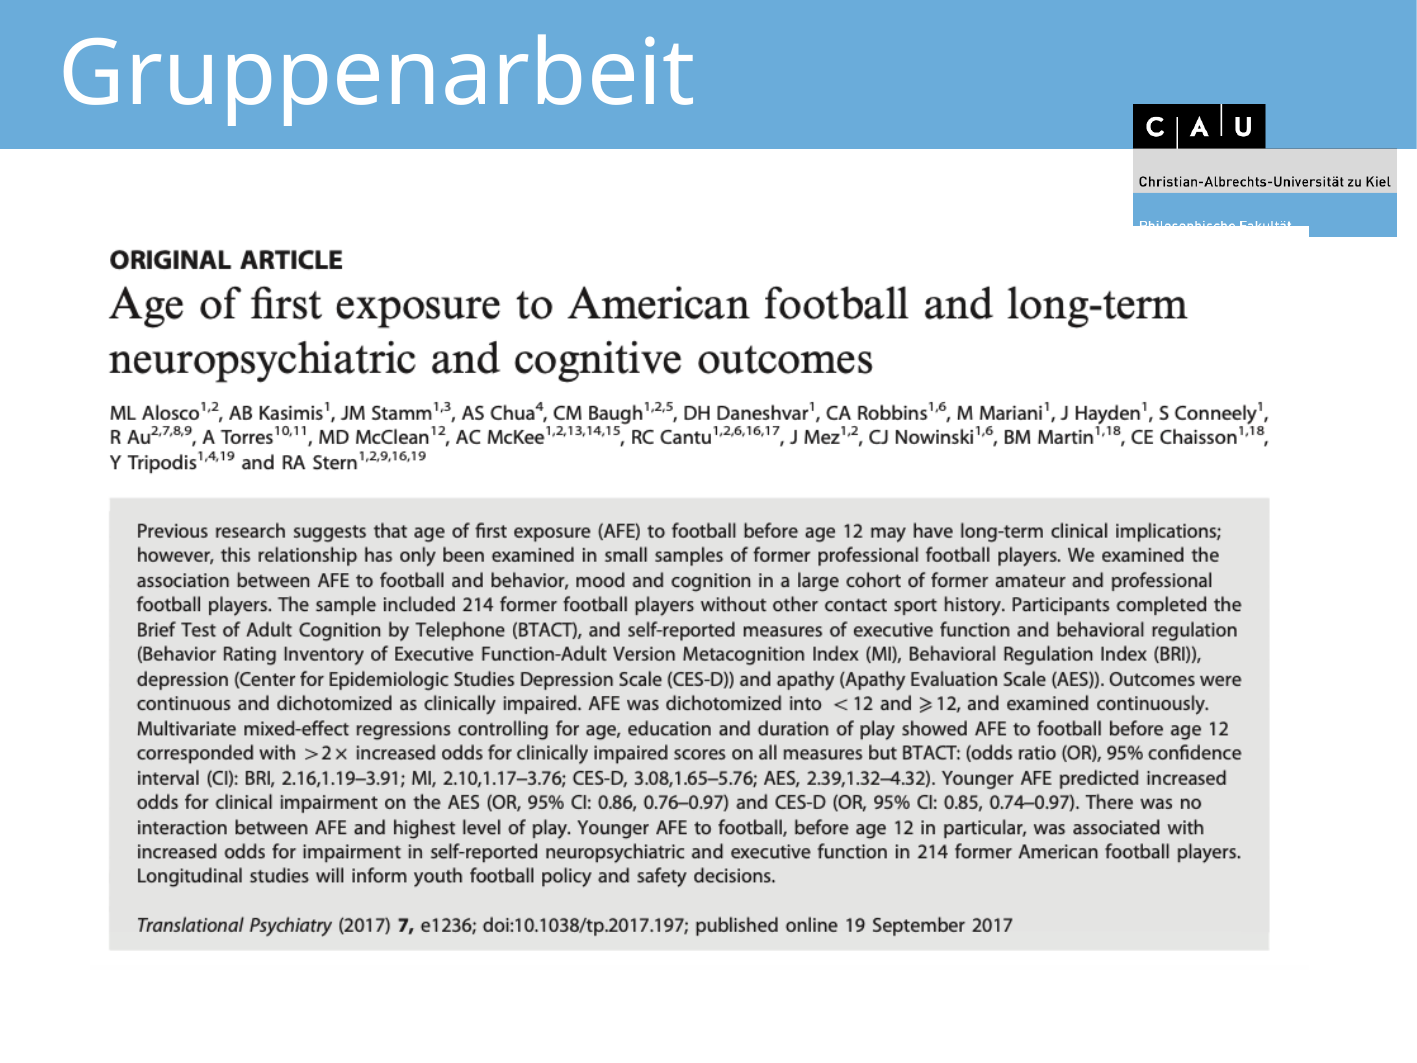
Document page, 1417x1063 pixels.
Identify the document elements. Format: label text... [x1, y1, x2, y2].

title Gruppenarbeit [0, 0, 1180, 136]
picture [90, 104, 1397, 970]
